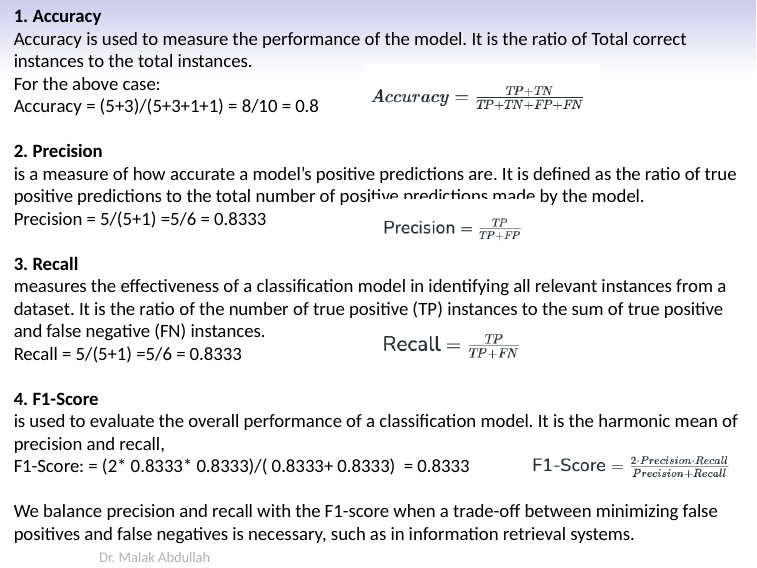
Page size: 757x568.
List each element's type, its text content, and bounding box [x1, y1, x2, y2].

list 1. Accuracy Accuracy is used to measure the performance of the model. It is the ratio of Total correct instances to the total instances. For the above case: Accuracy = (5+3)/(5+3+1+1) = 8/10 = 0.8 2. Precision is a measure of how accurate a model’s positive predictions are. It is defined as the ratio of true positive predictions to the total number of positive predictions made by the model. Precision = 5/(5+1) =5/6 = 0.8333 3. Recall measures the effectiveness of a classification model in identifying all relevant instances from a dataset. It is the ratio of the number of true positive (TP) instances to the sum of true positive and false negative (FN) instances. Recall = 5/(5+1) =5/6 = 0.8333 4. F1-Score is used to evaluate the overall performance of a classification model. It is the harmonic mean of precision and recall, F1-Score: = (2* 0.8333* 0.8333)/( 0.8333+ 0.8333) = 0.8333 We balance precision and recall with the F1-score when a trade-off between minimizing false positives and false negatives is necessary, such as in information retrieval systems. [13, 3, 749, 550]
picture [372, 320, 538, 370]
picture [370, 199, 536, 253]
picture [365, 63, 601, 127]
picture [0, 0, 756, 74]
picture [520, 442, 735, 484]
footer Dr. Malak Abdullah [0, 548, 332, 566]
